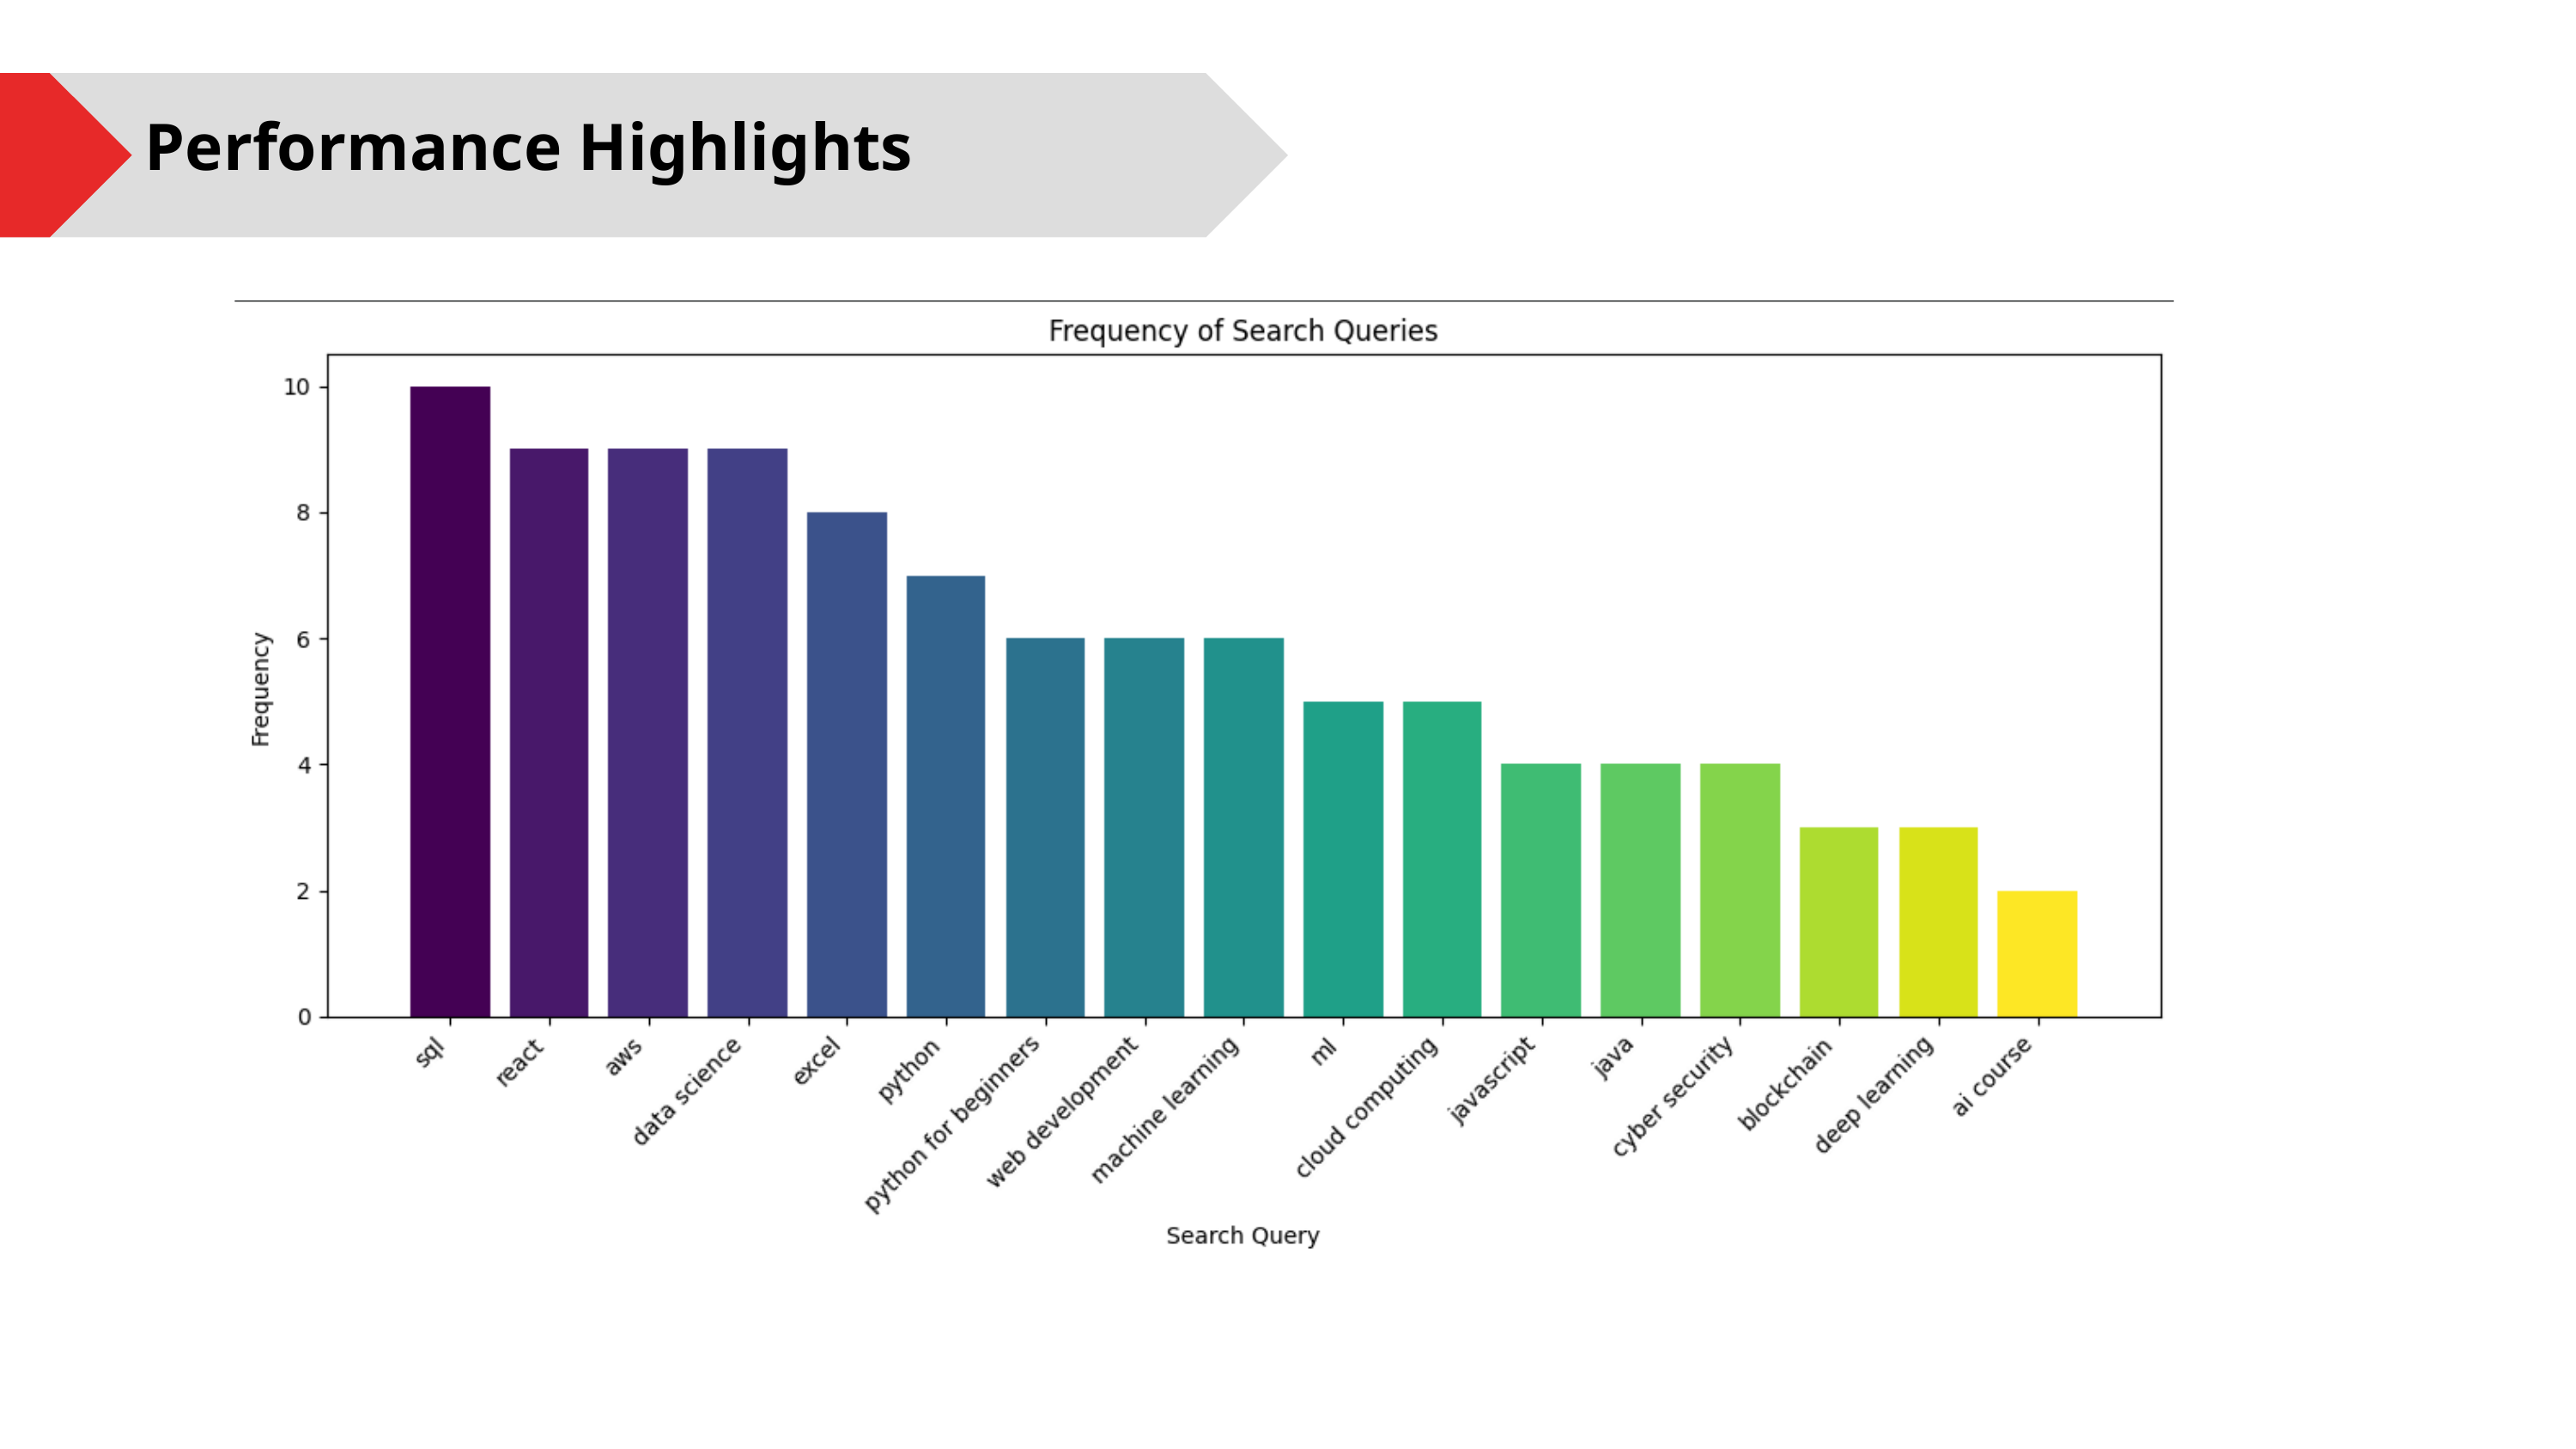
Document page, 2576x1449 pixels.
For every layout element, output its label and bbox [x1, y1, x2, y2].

text_box [234, 300, 2174, 1264]
text_box [132, 72, 1289, 238]
text_box [0, 72, 132, 238]
